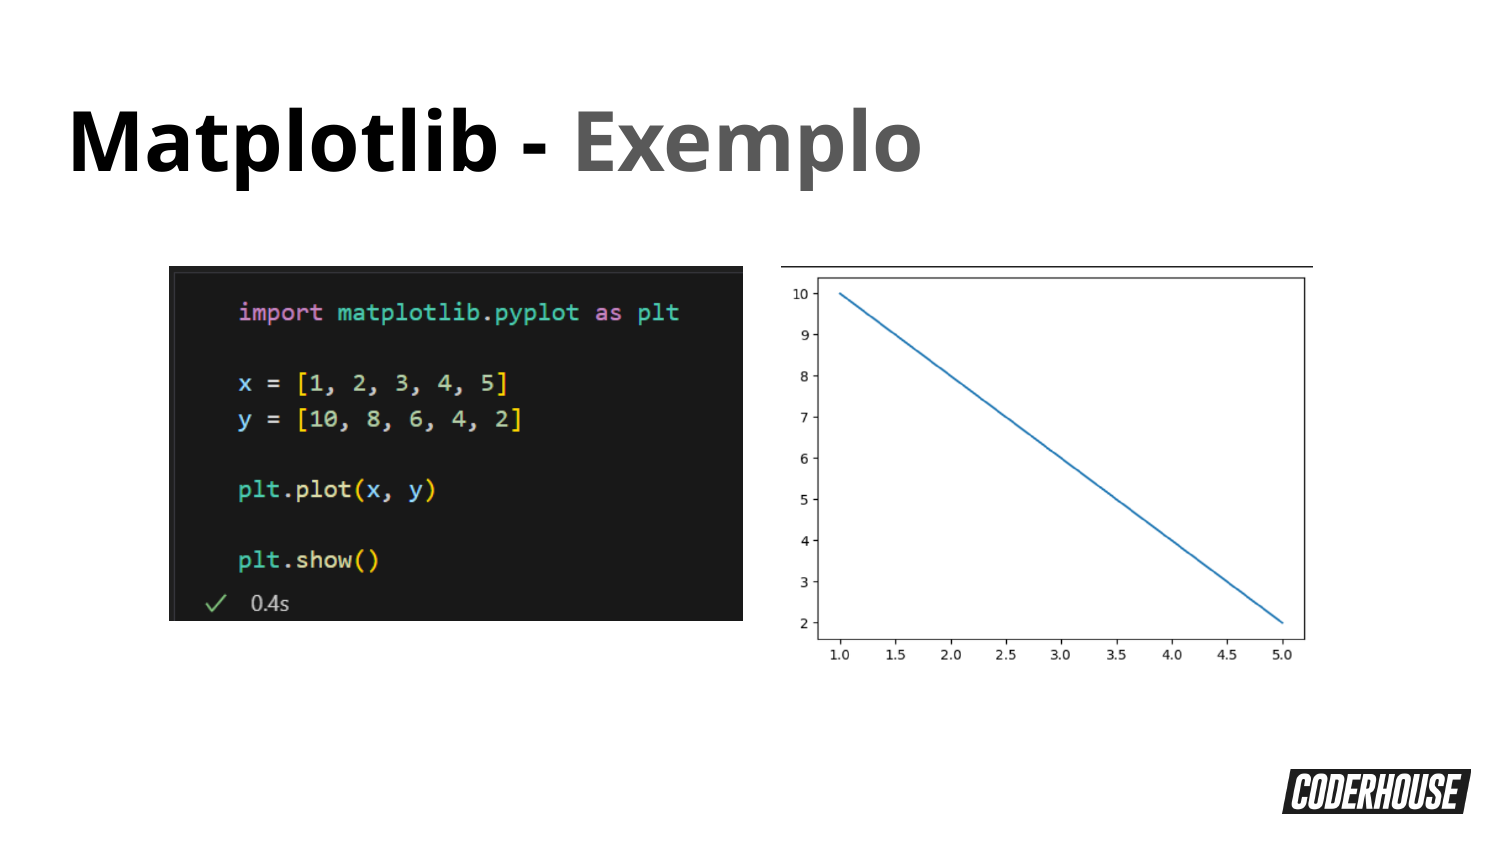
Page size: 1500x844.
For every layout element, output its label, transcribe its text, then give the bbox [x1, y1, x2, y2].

picture [169, 266, 744, 621]
title Matplotlib - Exemplo [51, 72, 1449, 167]
picture [781, 266, 1313, 672]
picture [1281, 769, 1471, 814]
